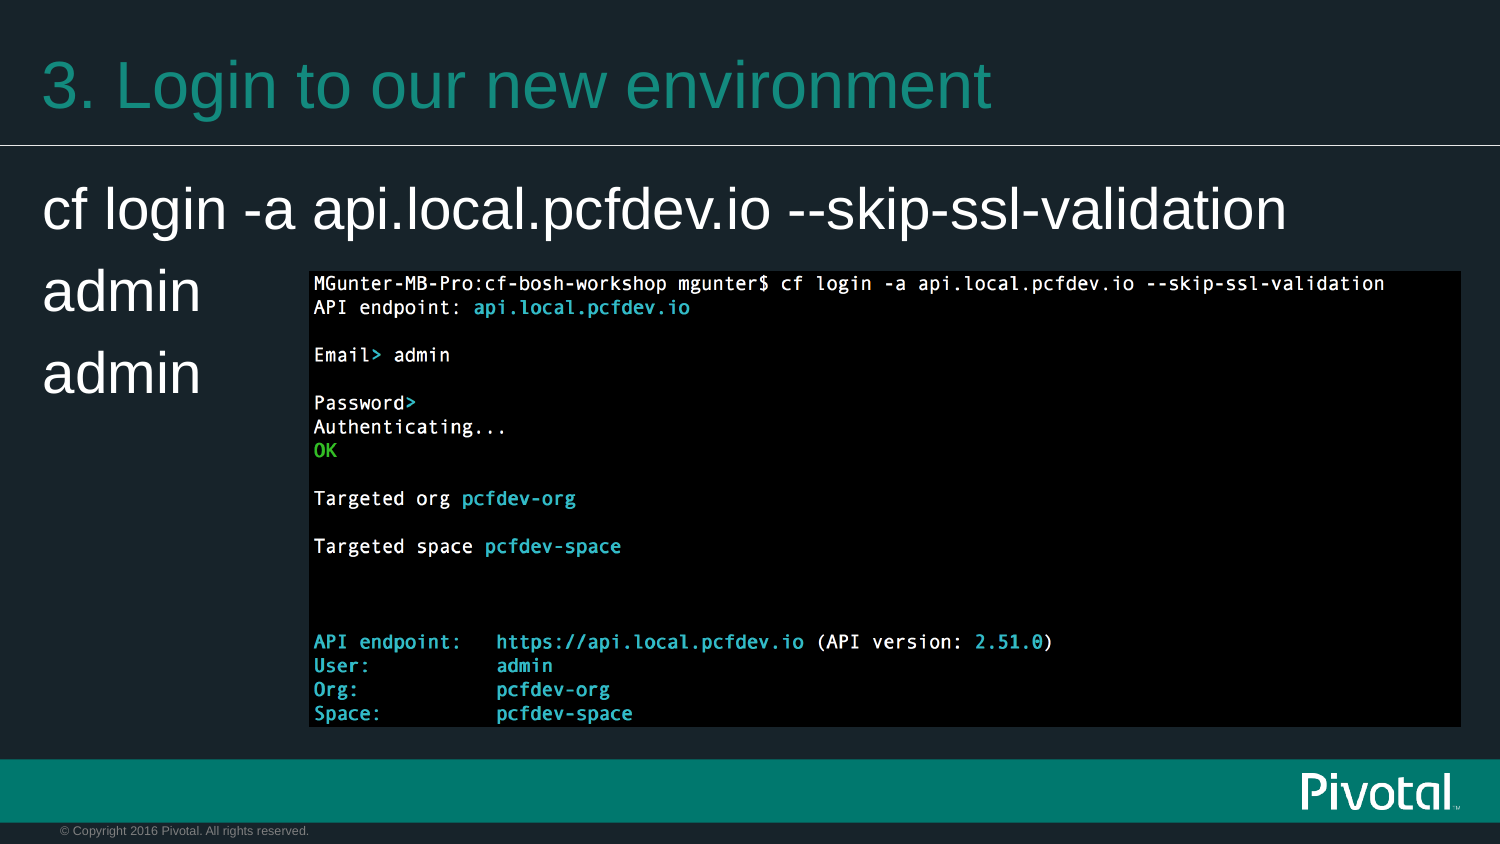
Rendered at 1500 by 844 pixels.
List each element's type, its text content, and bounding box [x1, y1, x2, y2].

title 3. Login to our new environment [26, 52, 1461, 113]
picture [1302, 773, 1460, 810]
list cf login -a api.local.pcfdev.io --skip-ssl-validation admin admin [27, 156, 1461, 272]
picture [309, 271, 1462, 727]
